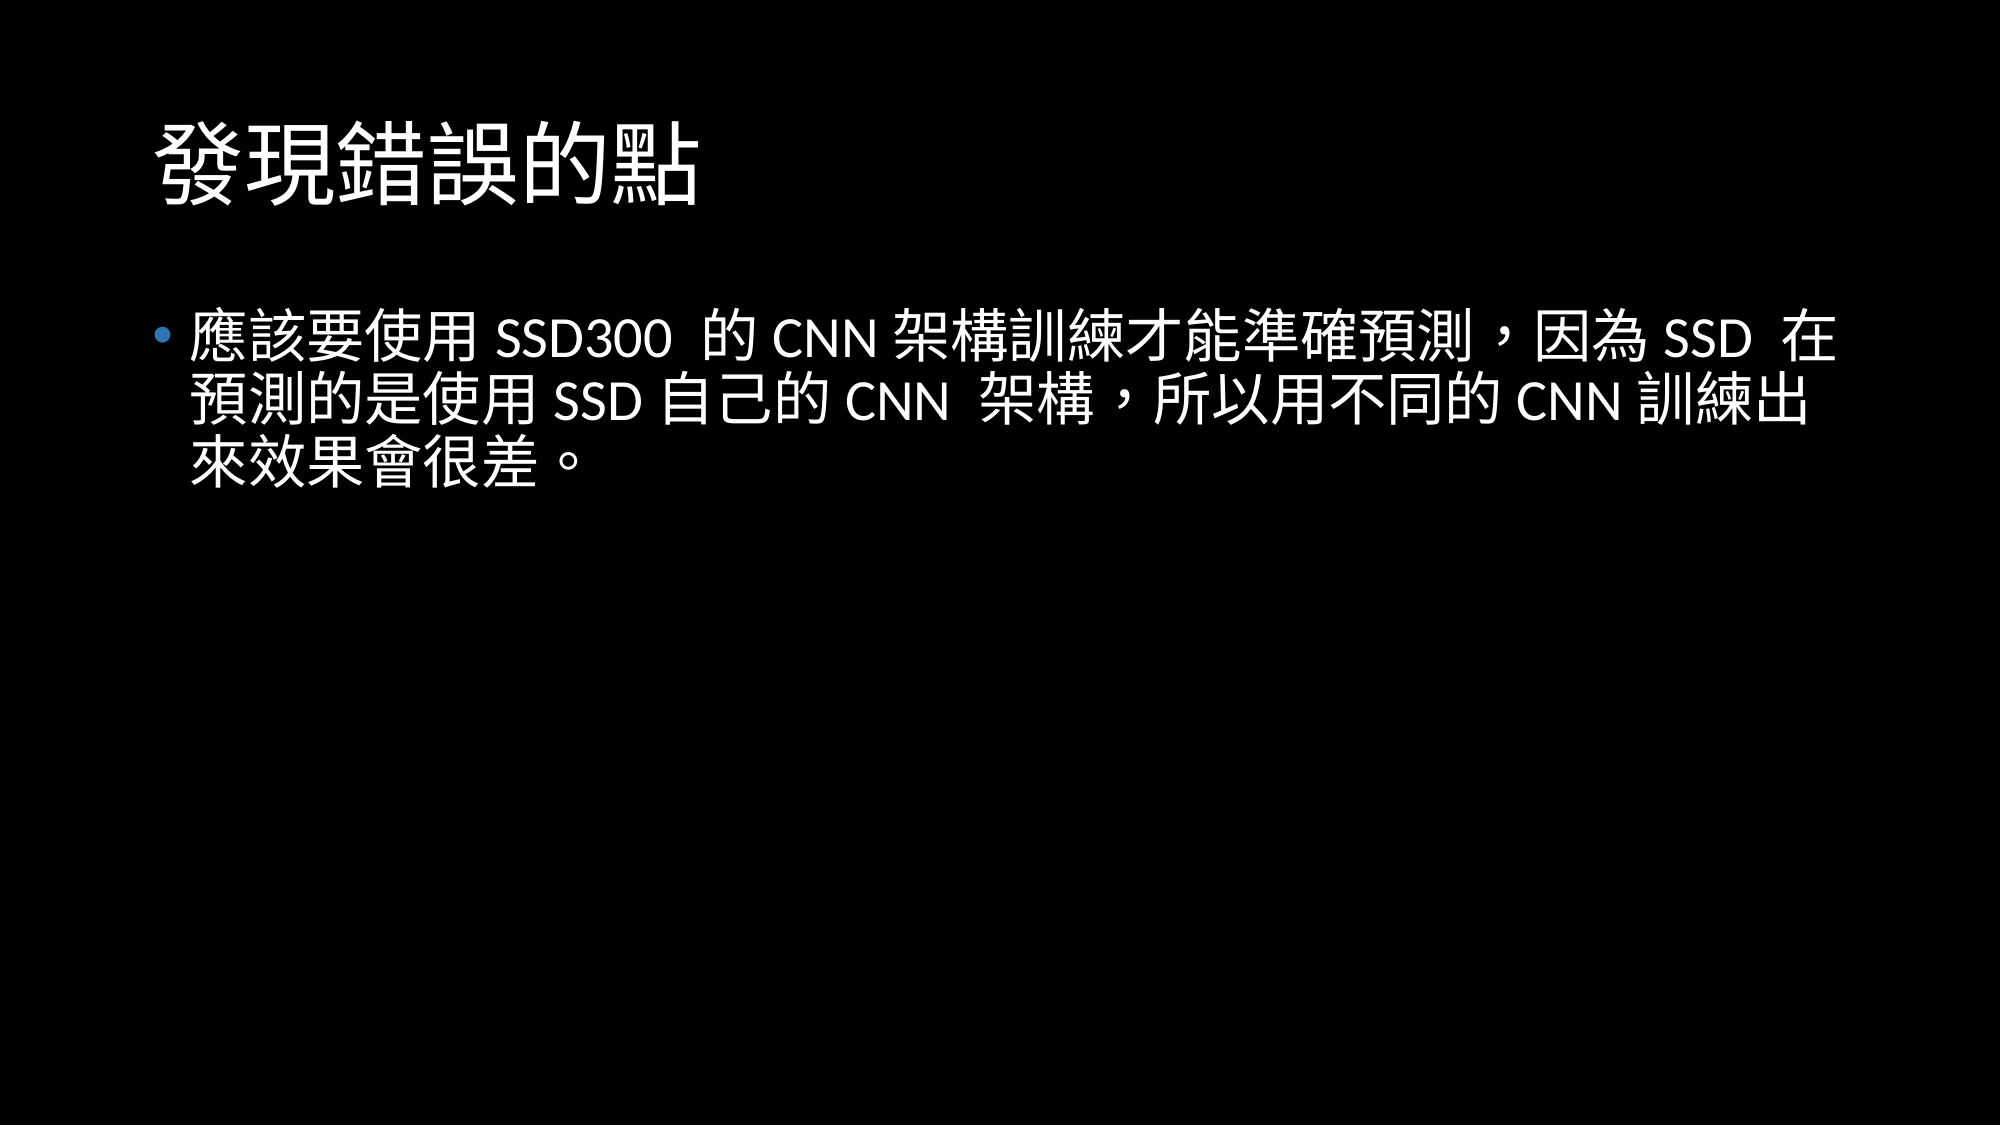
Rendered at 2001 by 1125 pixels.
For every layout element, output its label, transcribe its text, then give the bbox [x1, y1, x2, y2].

list 應該要使用SSD300 的CNN架構訓練才能準確預測，因為SSD 在預測的是使用SSD自己的CNN 架構，所以用不同的CNN訓練出來效果會很差。 [137, 299, 1863, 1014]
title 發現錯誤的點 [137, 59, 1863, 278]
